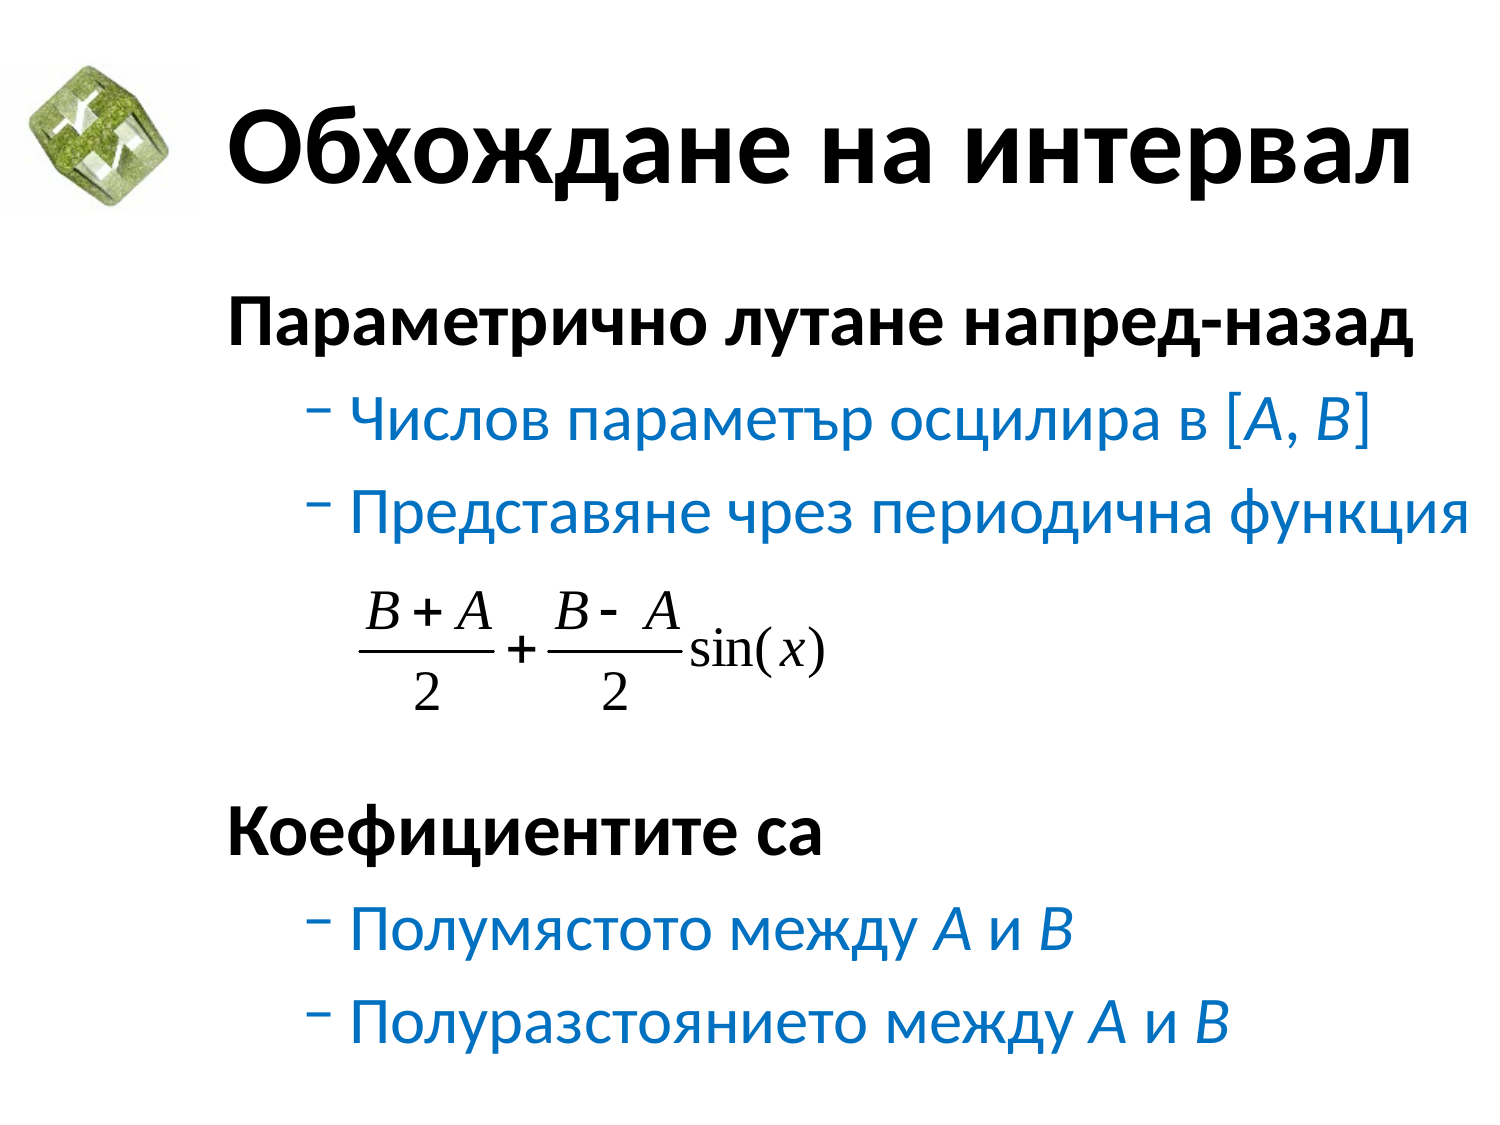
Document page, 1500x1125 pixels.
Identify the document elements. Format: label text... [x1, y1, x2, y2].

list Параметрично лутане напред-назад Числов параметър осцилира в [A, B] Представяне чрез периодична функция Коефициентите са Полумястото между A и B Полуразстоянието между A и B [212, 262, 1500, 1100]
picture [0, 63, 200, 212]
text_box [349, 574, 838, 724]
title Обхождане на интервал [212, 45, 1500, 233]
